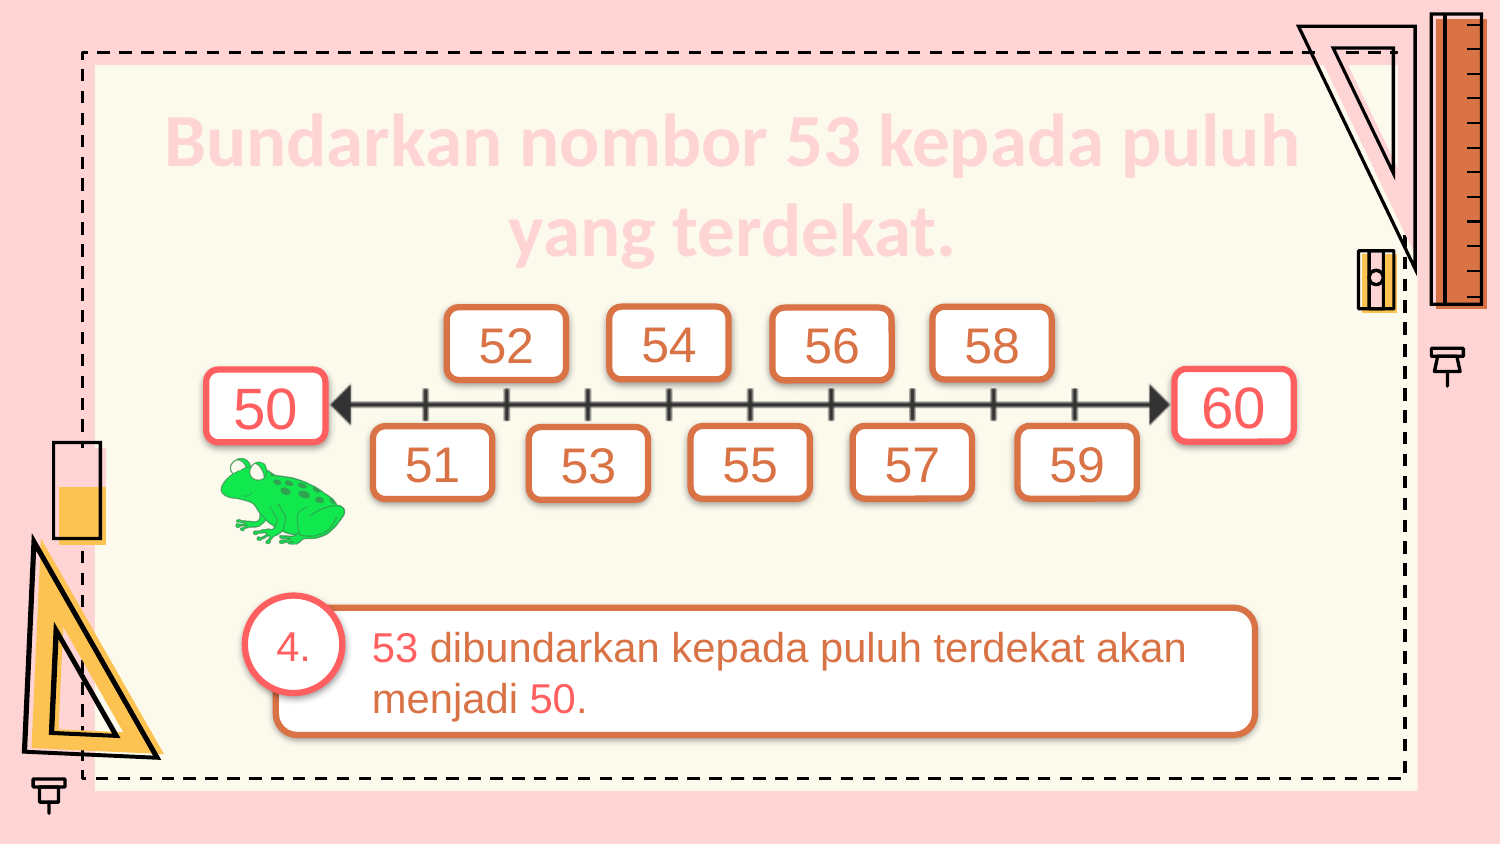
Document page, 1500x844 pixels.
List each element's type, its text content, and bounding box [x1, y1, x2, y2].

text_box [51, 440, 107, 546]
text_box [244, 595, 1256, 737]
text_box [205, 306, 1295, 501]
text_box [0, 575, 209, 718]
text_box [1429, 12, 1487, 310]
picture [213, 501, 353, 556]
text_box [1356, 248, 1398, 313]
text_box Bundarkan nombor 53 kepada puluh yang terdekat. [114, 101, 1352, 263]
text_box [31, 777, 67, 816]
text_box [1429, 346, 1466, 389]
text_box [1230, 86, 1424, 211]
